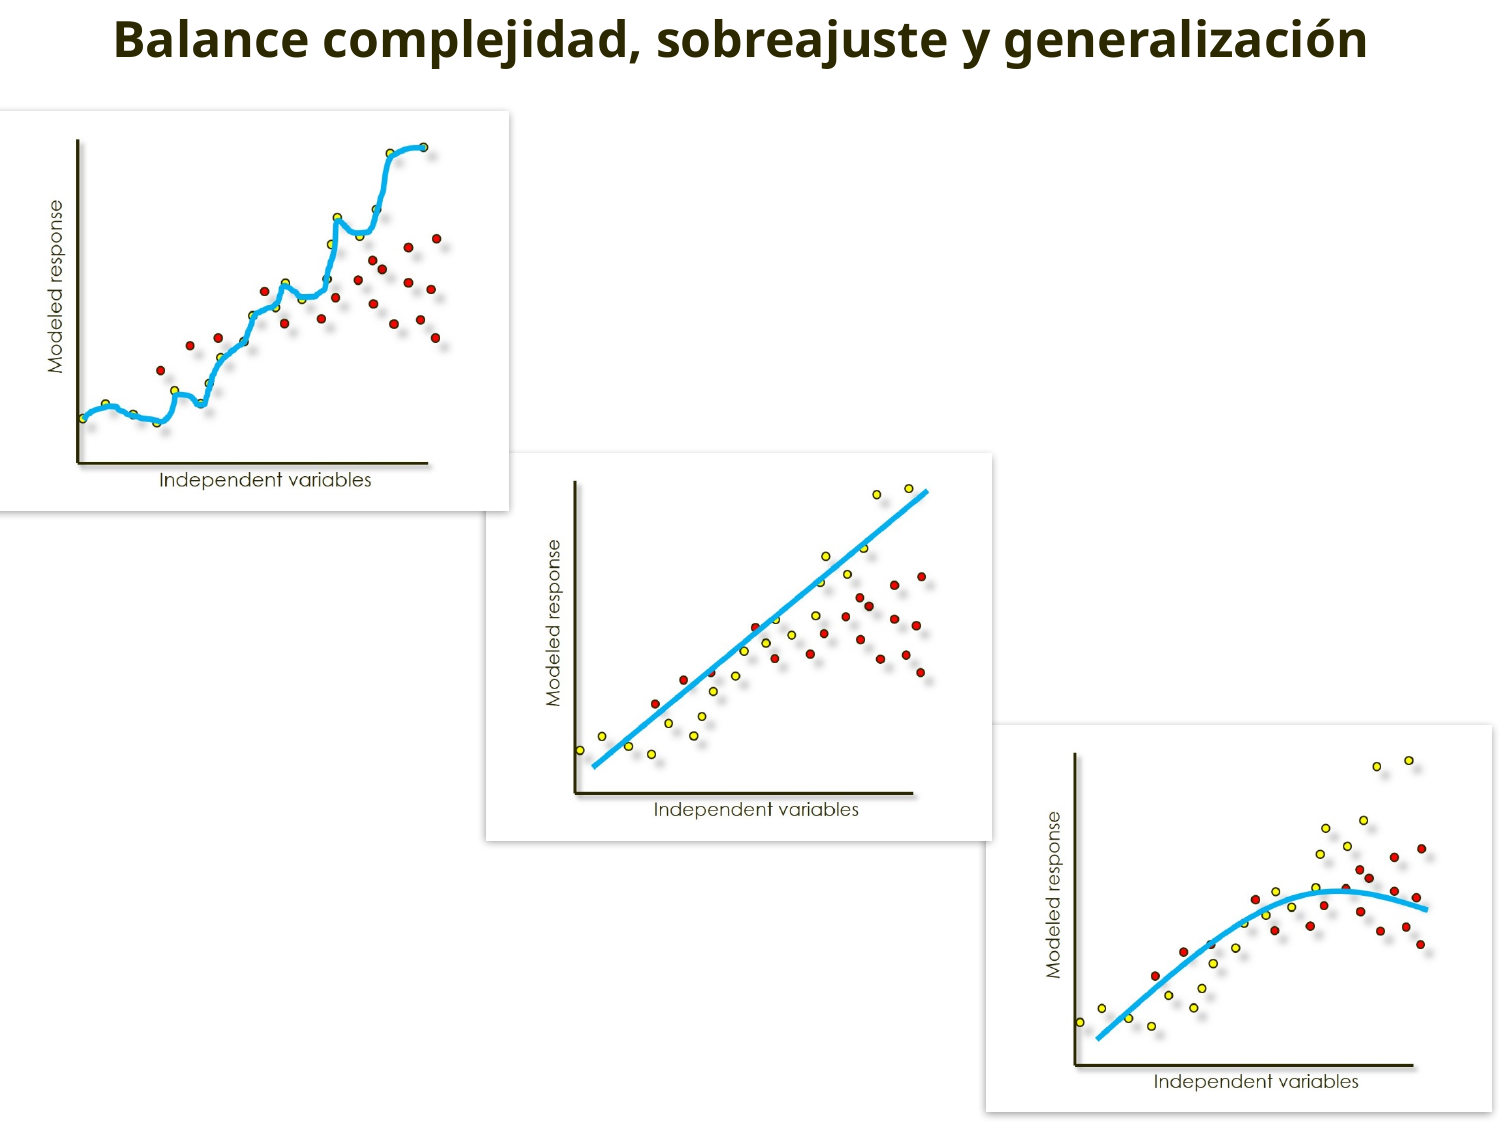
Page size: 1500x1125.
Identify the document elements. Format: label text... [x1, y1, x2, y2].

picture [499, 467, 978, 827]
picture [0, 125, 495, 497]
text_box Balance complejidad, sobreajuste y generalización [0, 0, 1482, 75]
picture [999, 739, 1478, 1098]
